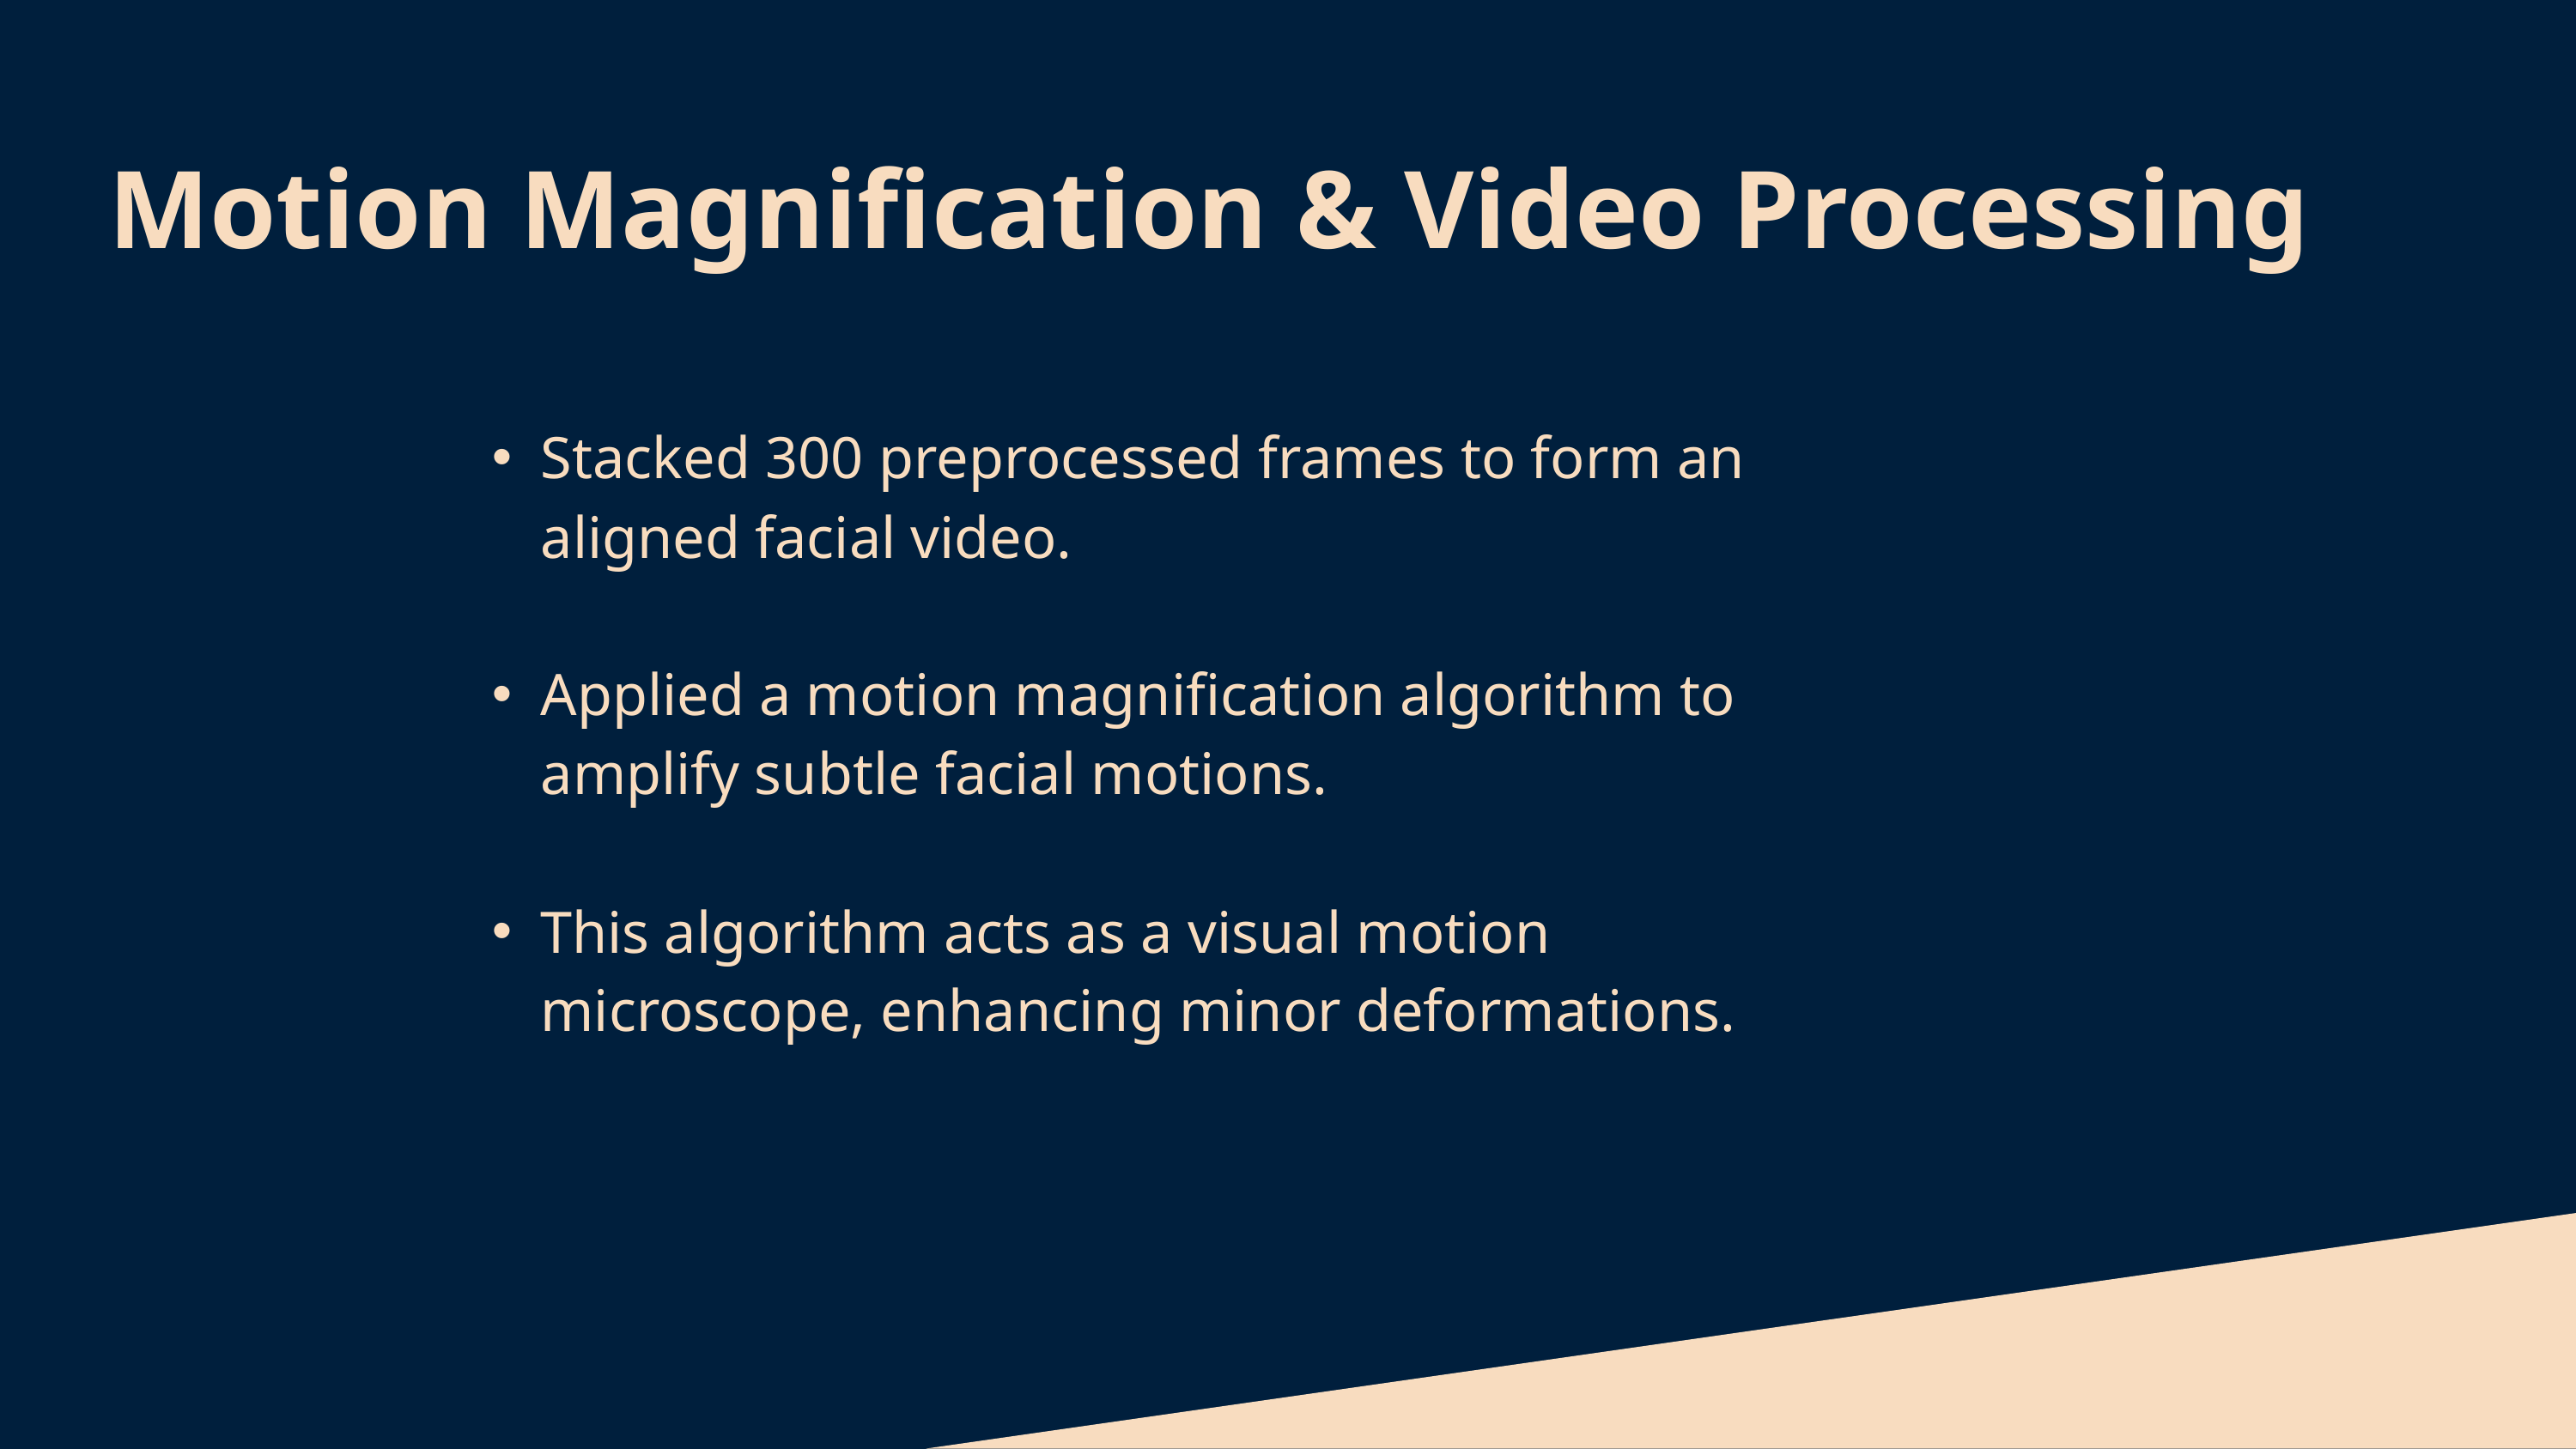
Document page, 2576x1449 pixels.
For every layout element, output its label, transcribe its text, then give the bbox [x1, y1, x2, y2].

text_box Motion Magnification & Video Processing [108, 156, 2387, 270]
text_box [0, 1140, 2576, 1449]
text_box Stacked 300 preprocessed frames to form an aligned facial video. Applied a motion magnification algorithm to amplify subtle facial motions. This algorithm acts as a visual motion microscope, enhancing minor deformations. [443, 332, 1874, 1123]
